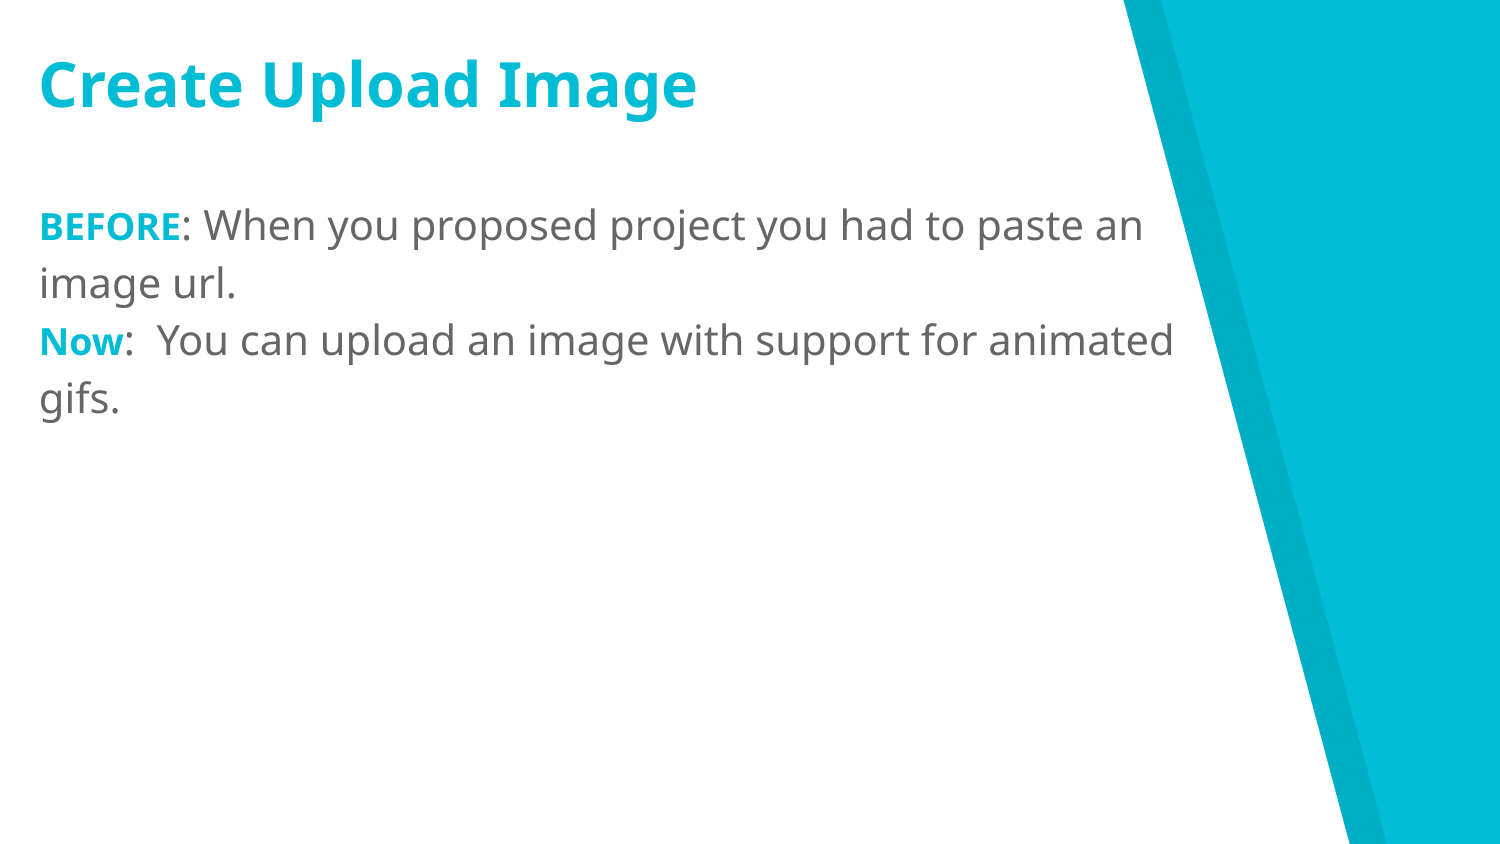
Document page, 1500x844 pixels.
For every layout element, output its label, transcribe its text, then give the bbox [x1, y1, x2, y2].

title Create Upload Image [24, 0, 1025, 136]
subtitle BEFORE: When you proposed project you had to paste an image url. Now: You can upload an image with support for animated gifs. [24, 176, 1215, 434]
